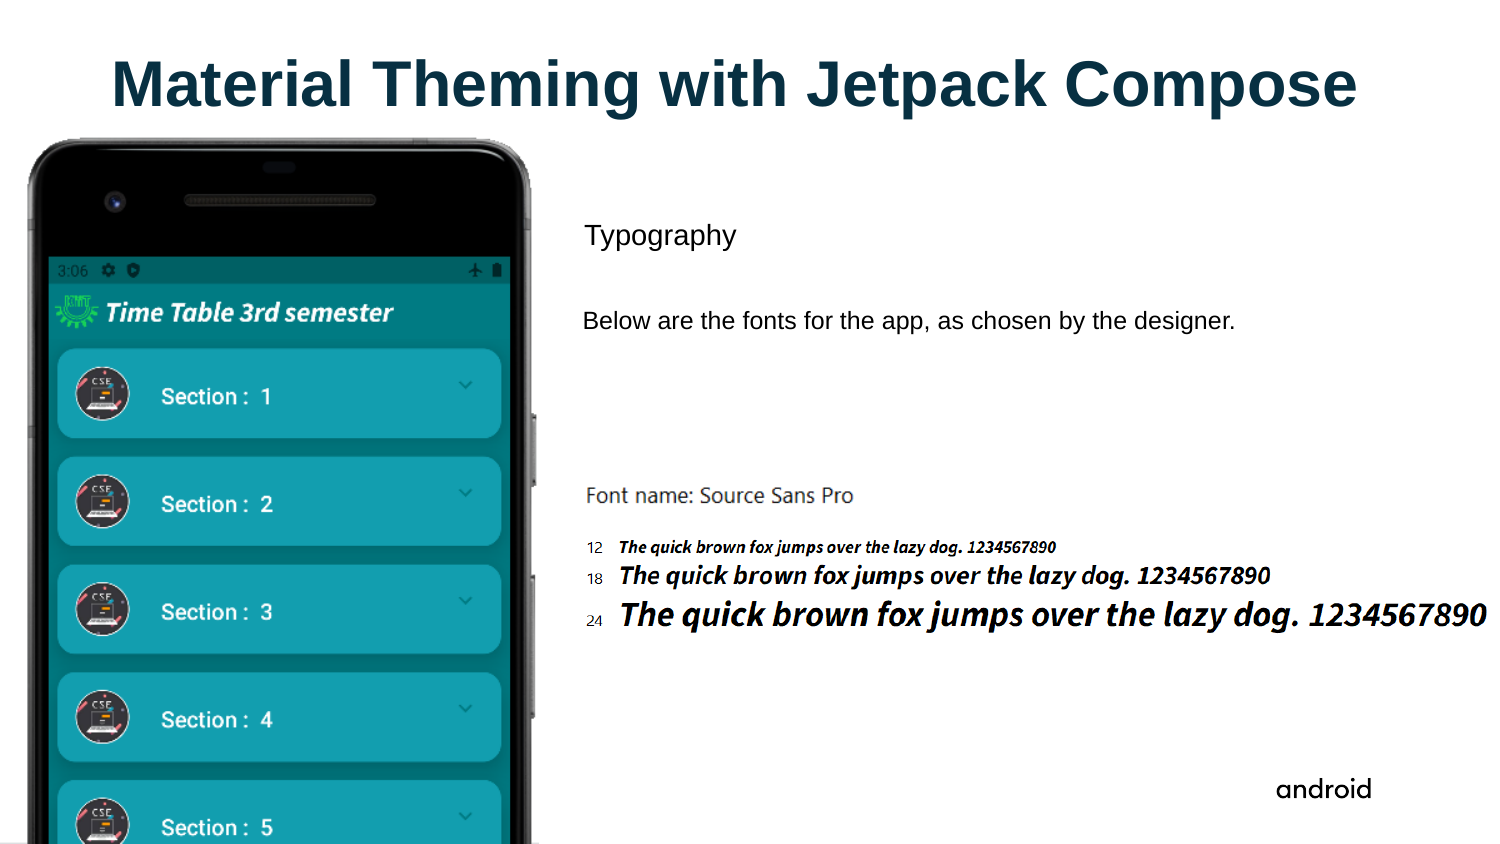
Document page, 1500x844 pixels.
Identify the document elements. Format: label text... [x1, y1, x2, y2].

text_box Typography [569, 208, 761, 259]
picture [1272, 771, 1376, 804]
picture [0, 124, 539, 844]
picture [586, 531, 1500, 650]
picture [586, 480, 1155, 507]
title Material Theming with Jetpack Compose [96, 27, 1454, 108]
text_box Below are the fonts for the app, as chosen by the designer. [567, 297, 1253, 342]
